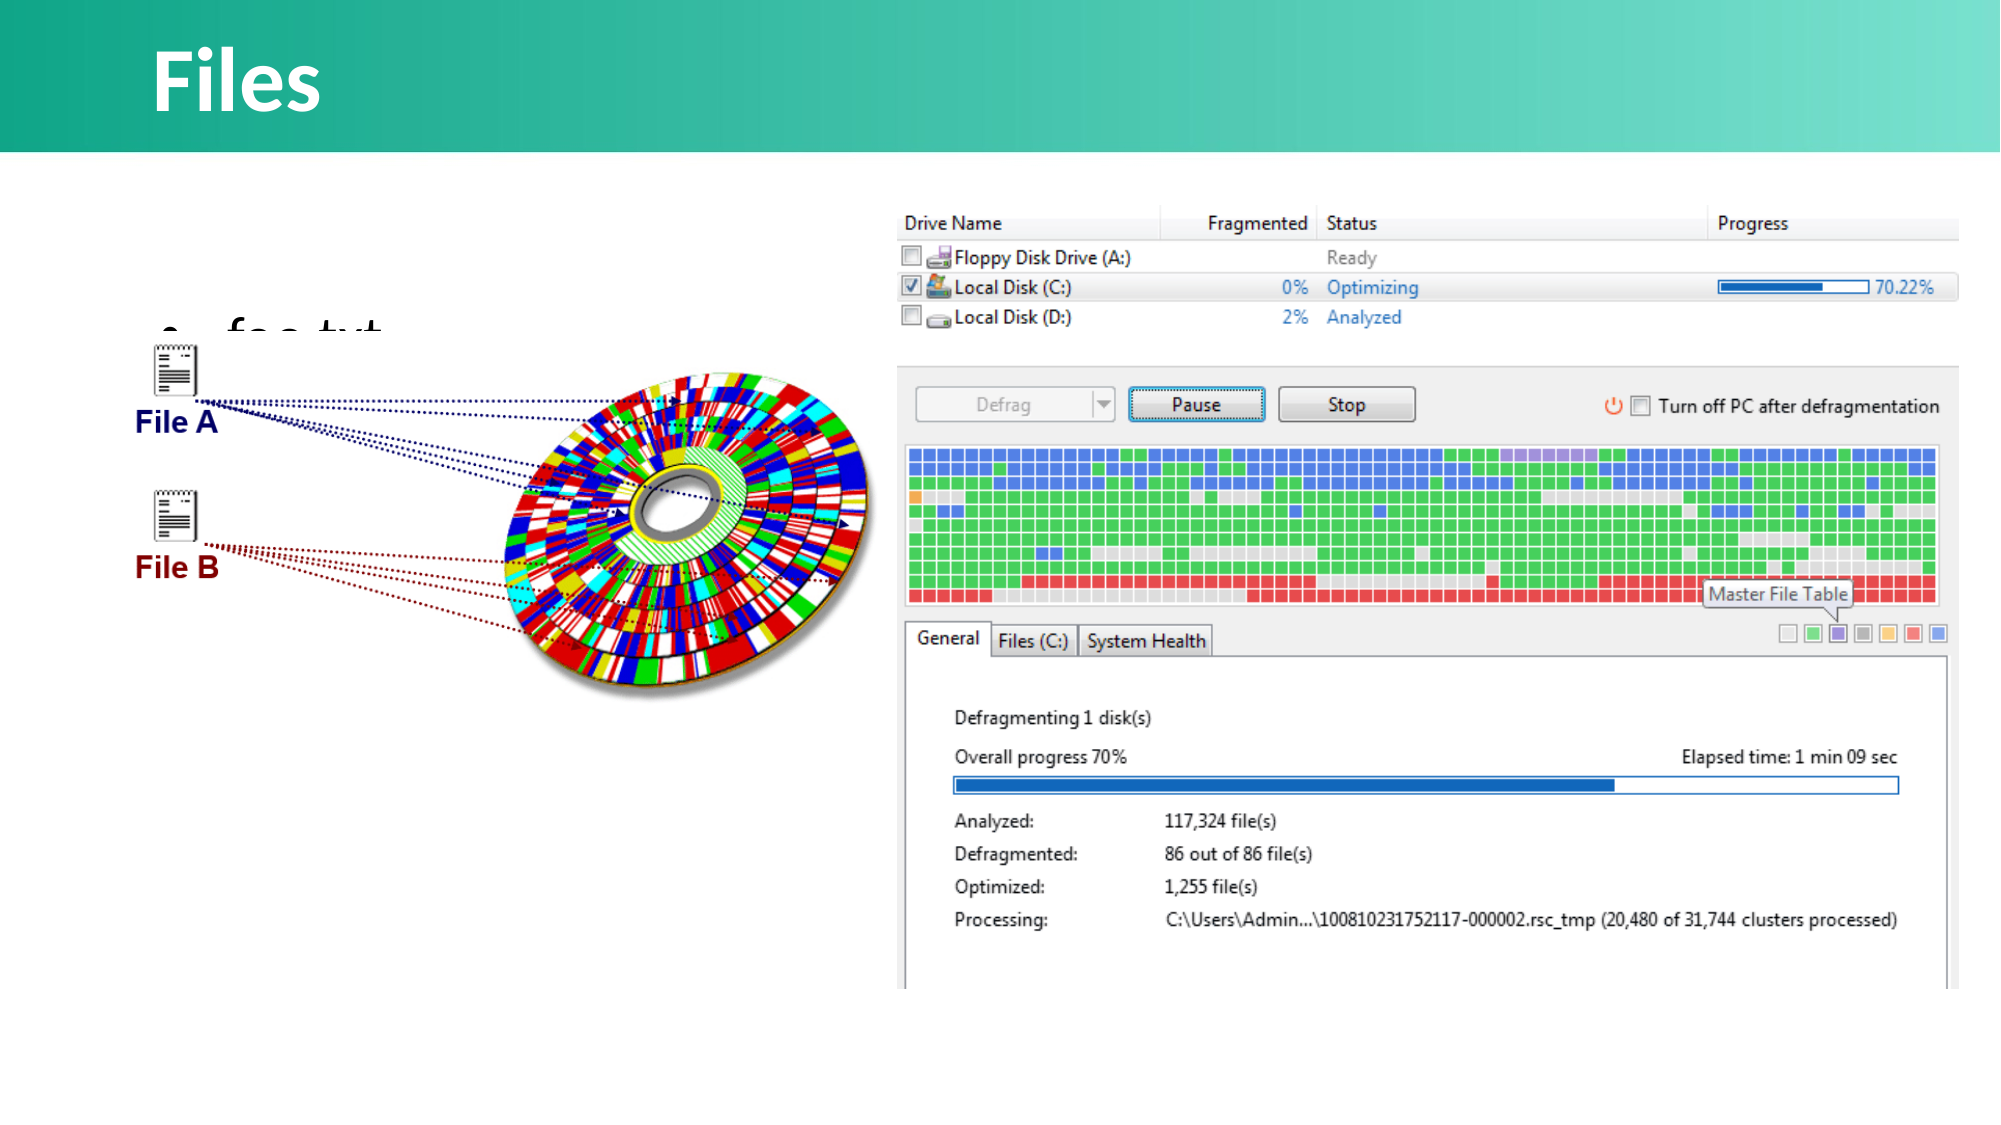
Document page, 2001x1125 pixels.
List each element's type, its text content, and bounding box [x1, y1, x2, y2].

picture [0, 0, 2000, 1125]
list foo.txt [137, 299, 1863, 1014]
title Files [137, 0, 1863, 165]
